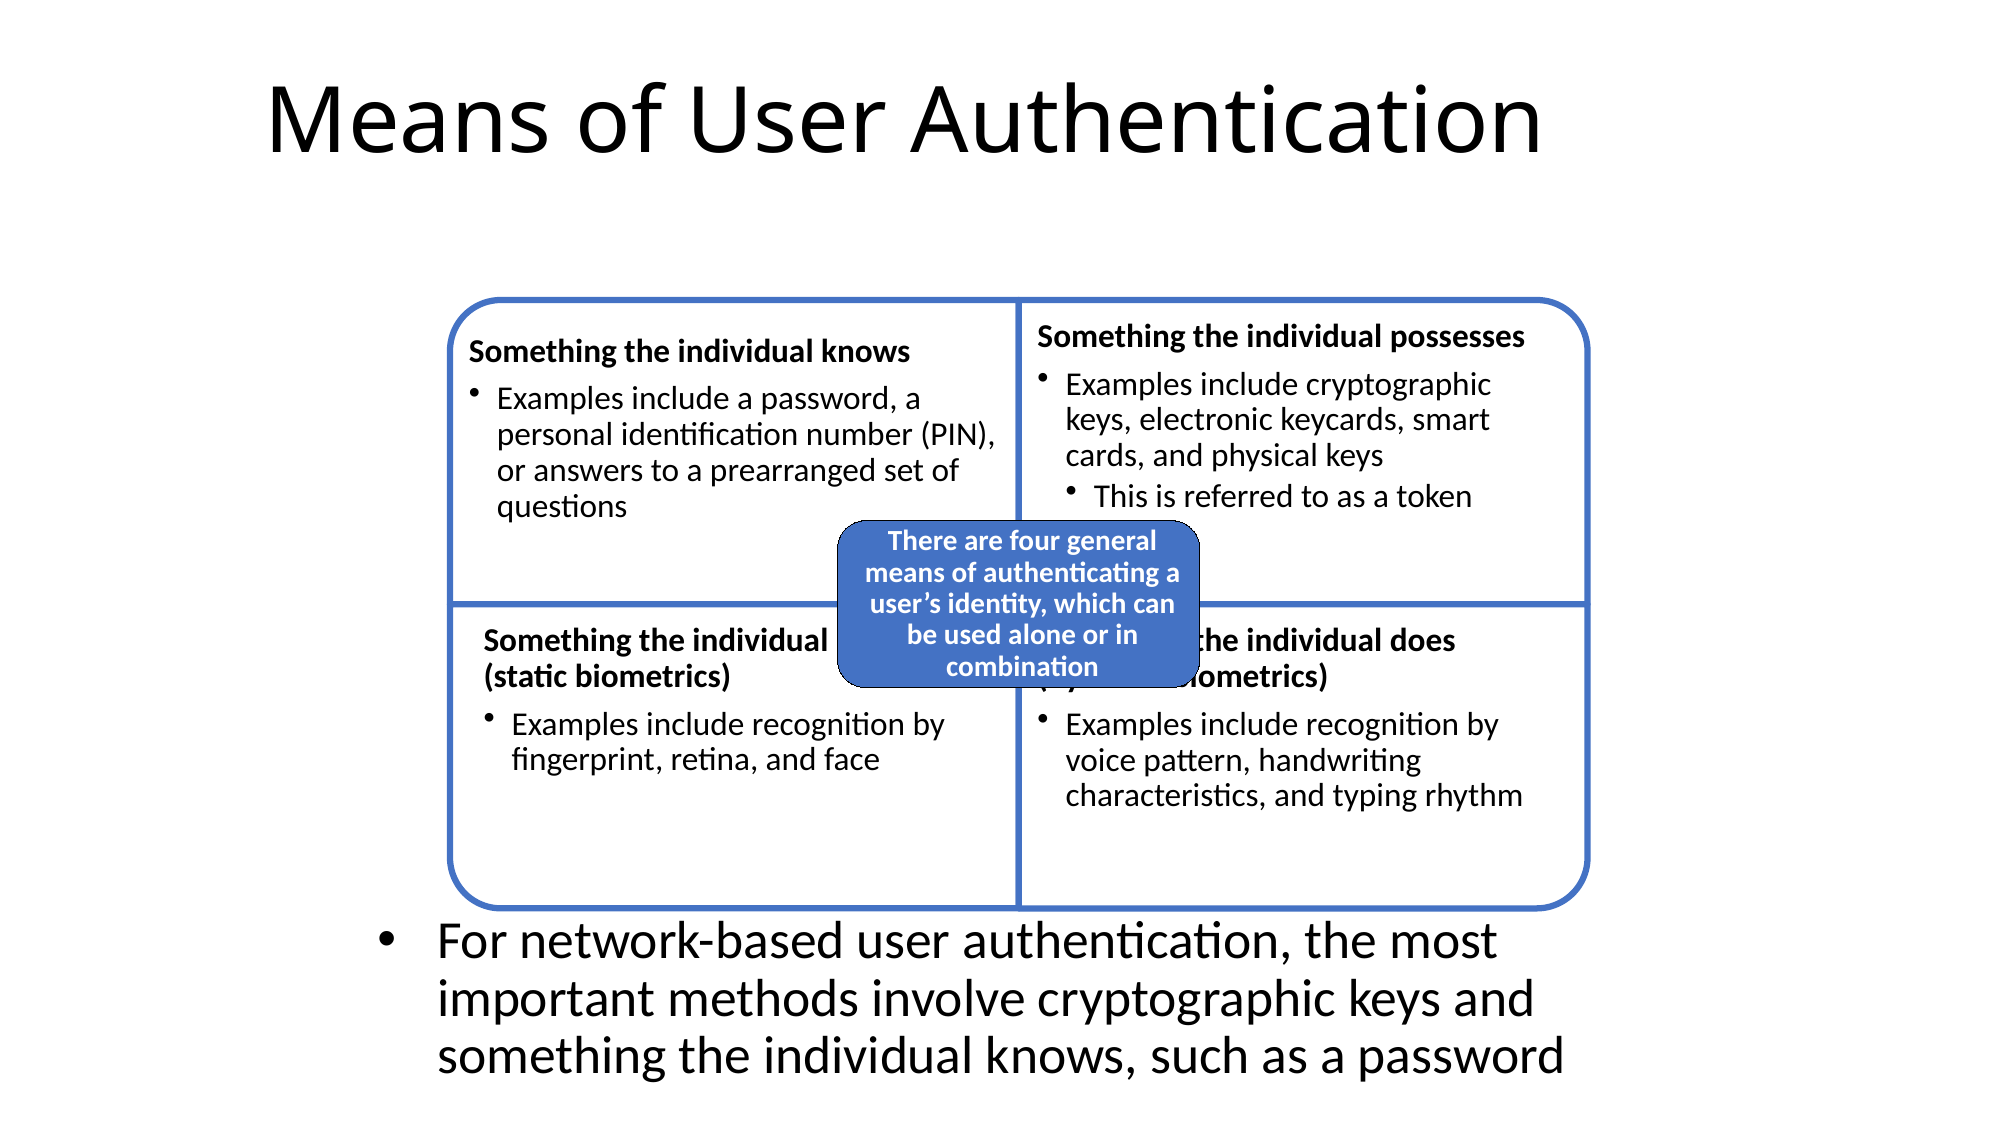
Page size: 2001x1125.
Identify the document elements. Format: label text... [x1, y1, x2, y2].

title Means of User Authentication [249, 6, 1750, 239]
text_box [449, 299, 1588, 909]
list For network-based user authentication, the most important methods involve cryptographic keys and something the individual knows, such as a password [362, 289, 1650, 1100]
